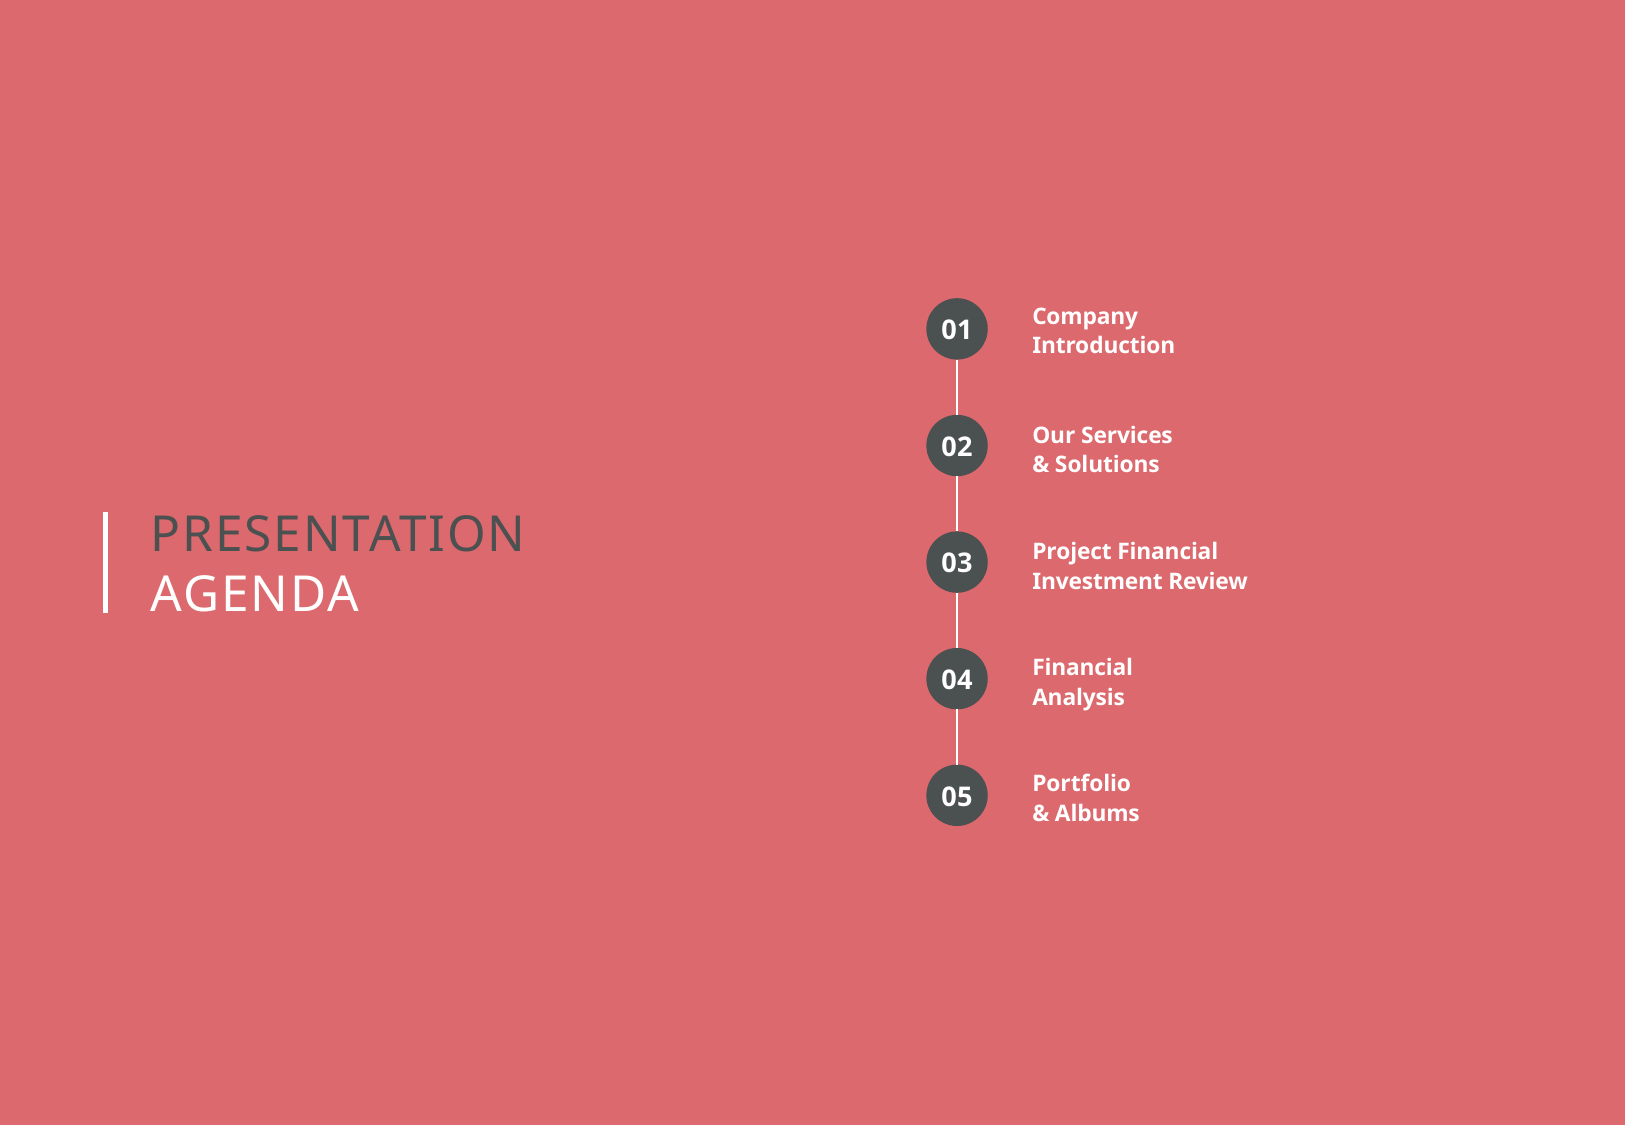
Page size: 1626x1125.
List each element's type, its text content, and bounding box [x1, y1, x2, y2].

text_box Presentation Agenda [150, 502, 794, 622]
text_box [926, 298, 1325, 827]
